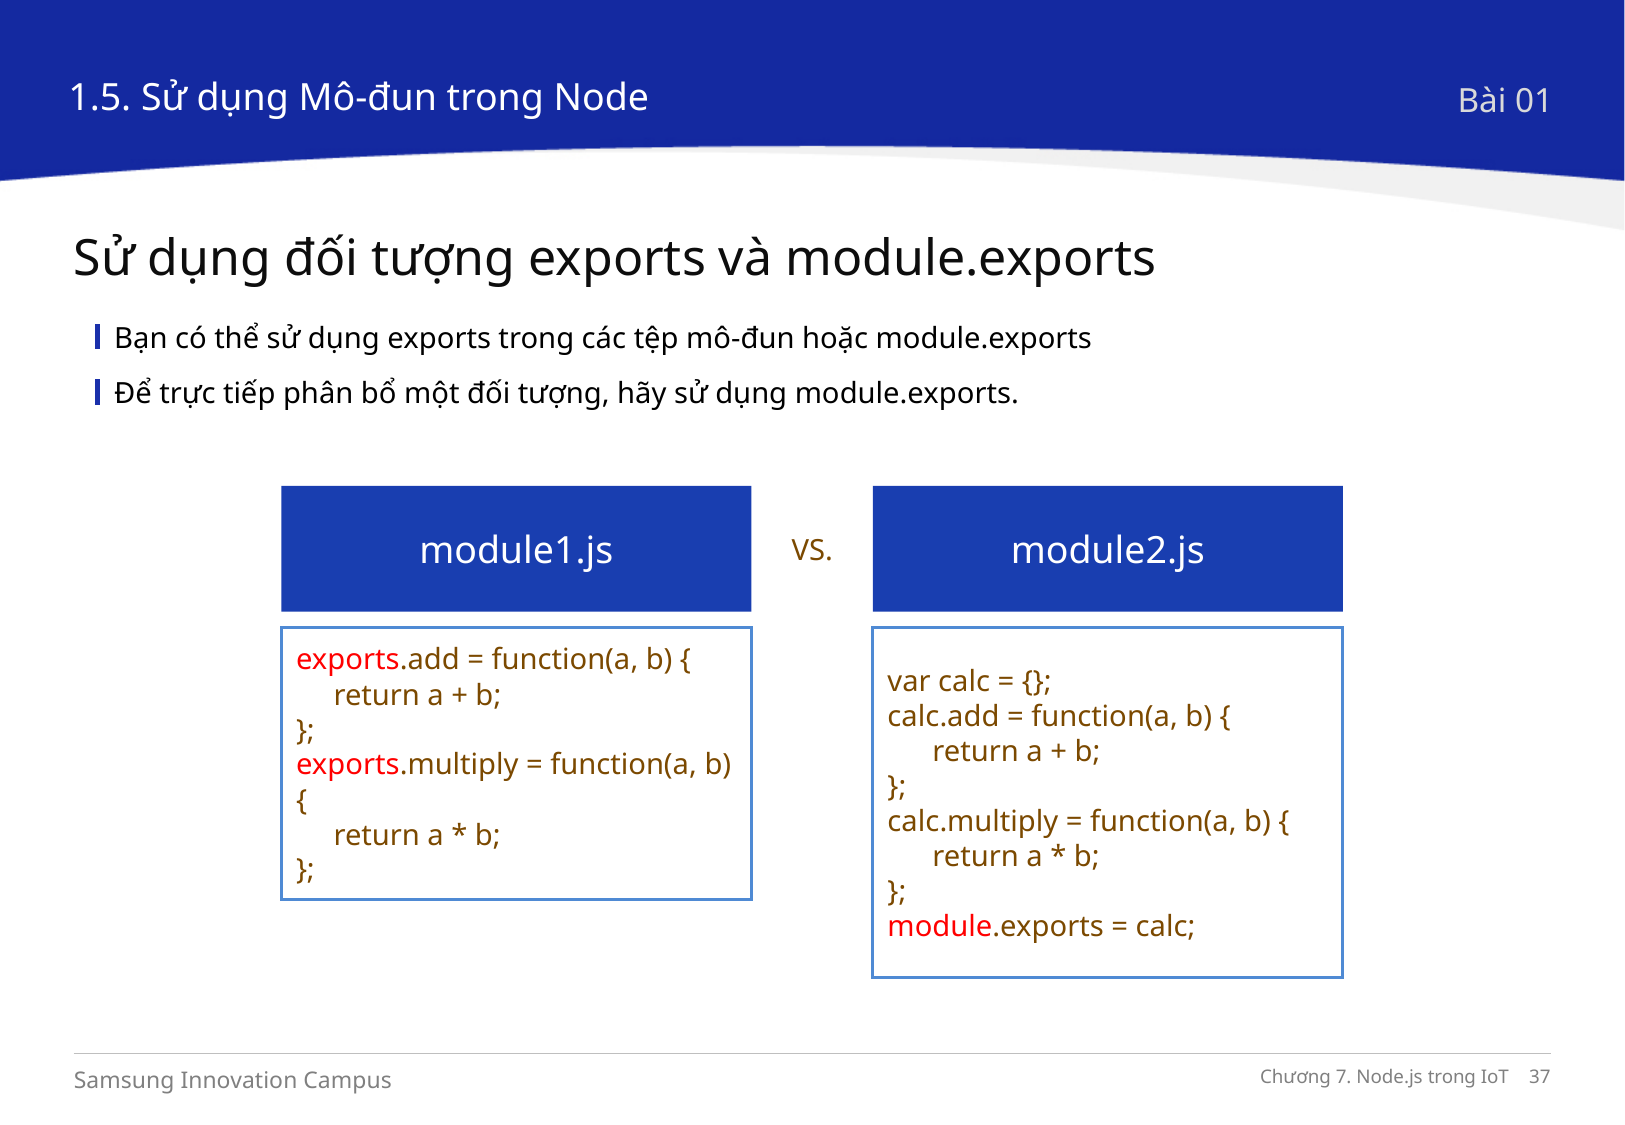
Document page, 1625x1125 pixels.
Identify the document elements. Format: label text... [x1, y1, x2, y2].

text_box Sử dụng đối tượng exports và module.exports [73, 224, 1552, 287]
text_box 1.5. Sử dụng Mô-đun trong Node [67, 72, 1025, 119]
text_box Bài 01 [1422, 78, 1554, 119]
picture [0, 0, 1625, 1125]
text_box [281, 485, 1344, 978]
text_box Bạn có thể sử dụng exports trong các tệp mô-đun hoặc module.exports Để trực tiếp phân bổ một đối tượng, hãy sử dụng module.exports. [94, 318, 1510, 411]
